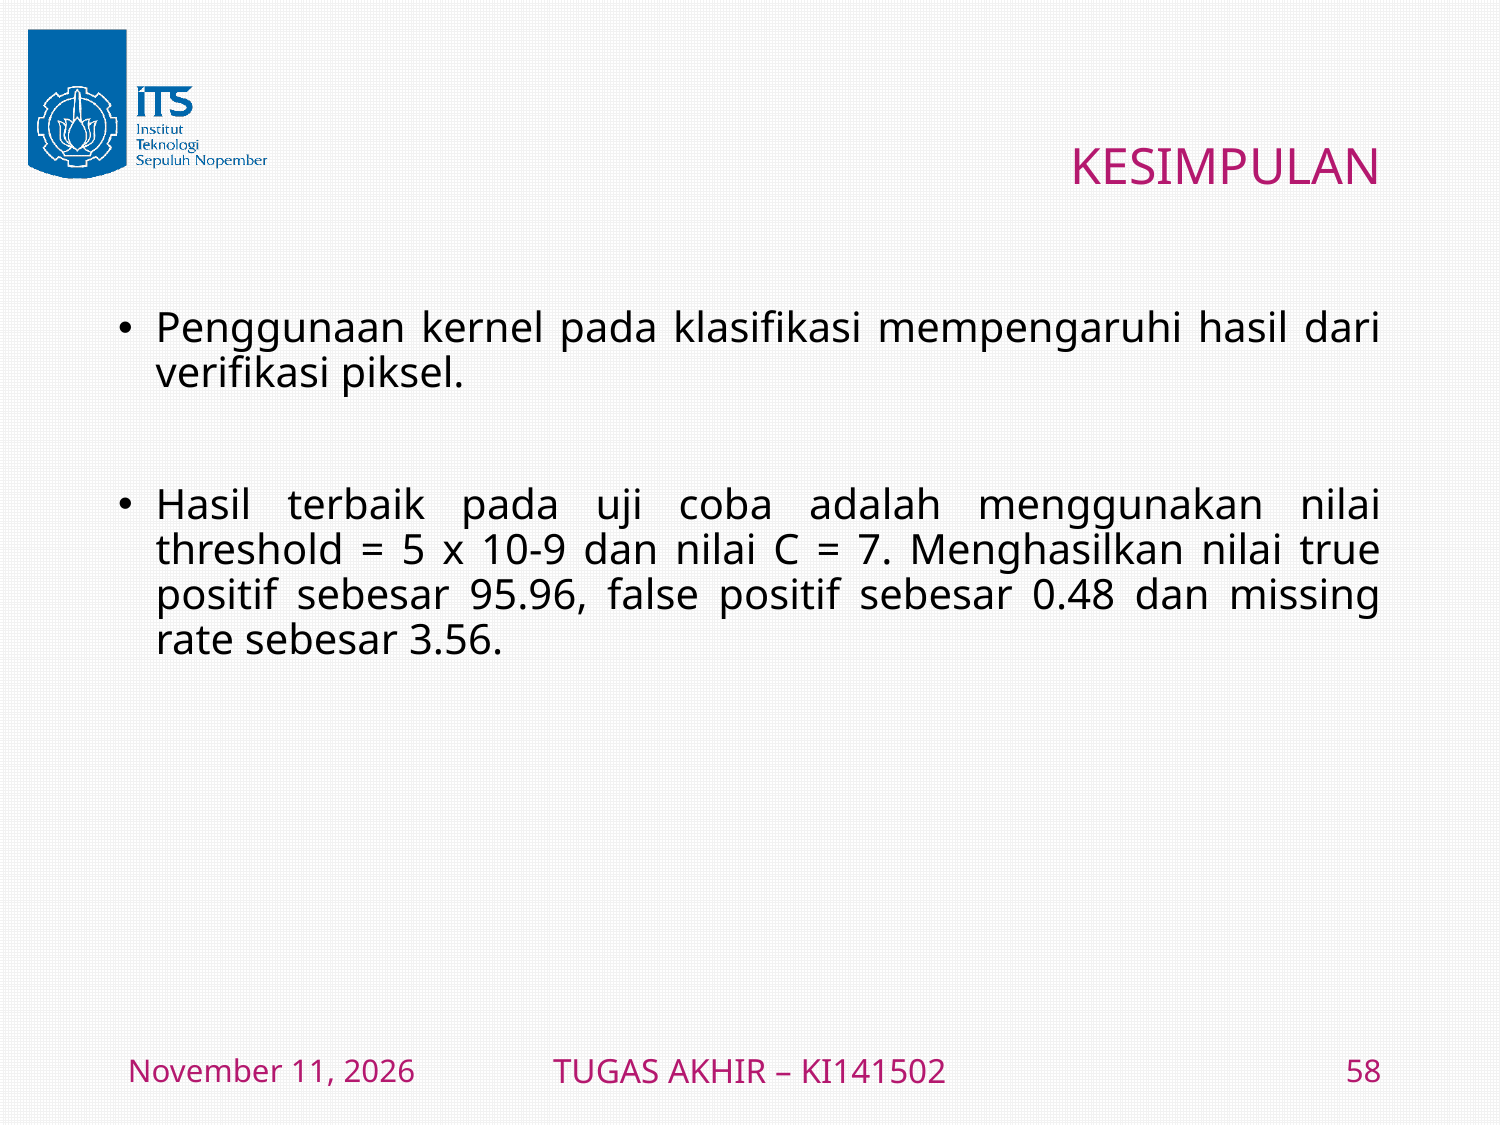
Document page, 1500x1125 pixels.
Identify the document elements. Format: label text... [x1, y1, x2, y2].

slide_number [103, 1042, 441, 1103]
footer TUGAS AKHIR – KI141502 [496, 1042, 1004, 1103]
picture [19, 21, 274, 187]
list Penggunaan kernel pada klasifikasi mempengaruhi hasil dari verifikasi piksel. Hasil terbaik pada uji coba adalah menggunakan nilai threshold = 5 x 10-9 dan nilai C = 7. Menghasilkan nilai true positif sebesar 95.96, false positif sebesar 0.48 dan missing rate sebesar 3.56. [103, 299, 1397, 1014]
title KESIMPULAN [103, 59, 1397, 278]
slide_number 58 [1059, 1042, 1397, 1103]
